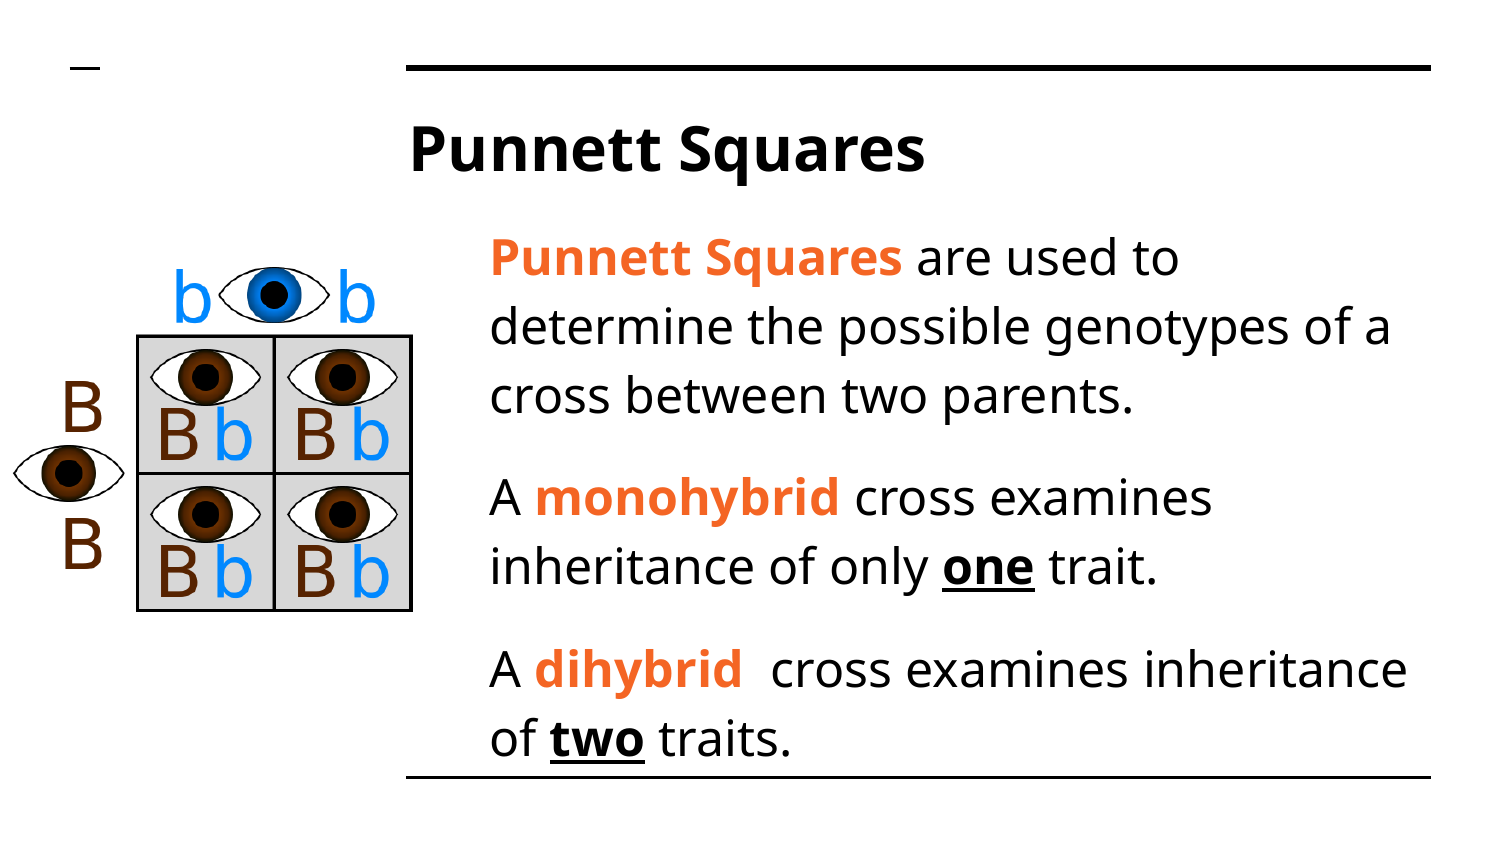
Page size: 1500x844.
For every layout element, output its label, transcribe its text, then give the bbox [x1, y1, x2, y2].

picture [0, 226, 439, 665]
list Punnett Squares are used to determine the possible genotypes of a cross between two parents. A monohybrid cross examines inheritance of only one trait. A dihybrid cross examines inheritance of two traits. [474, 201, 1431, 720]
title Punnett Squares [393, 94, 1431, 199]
